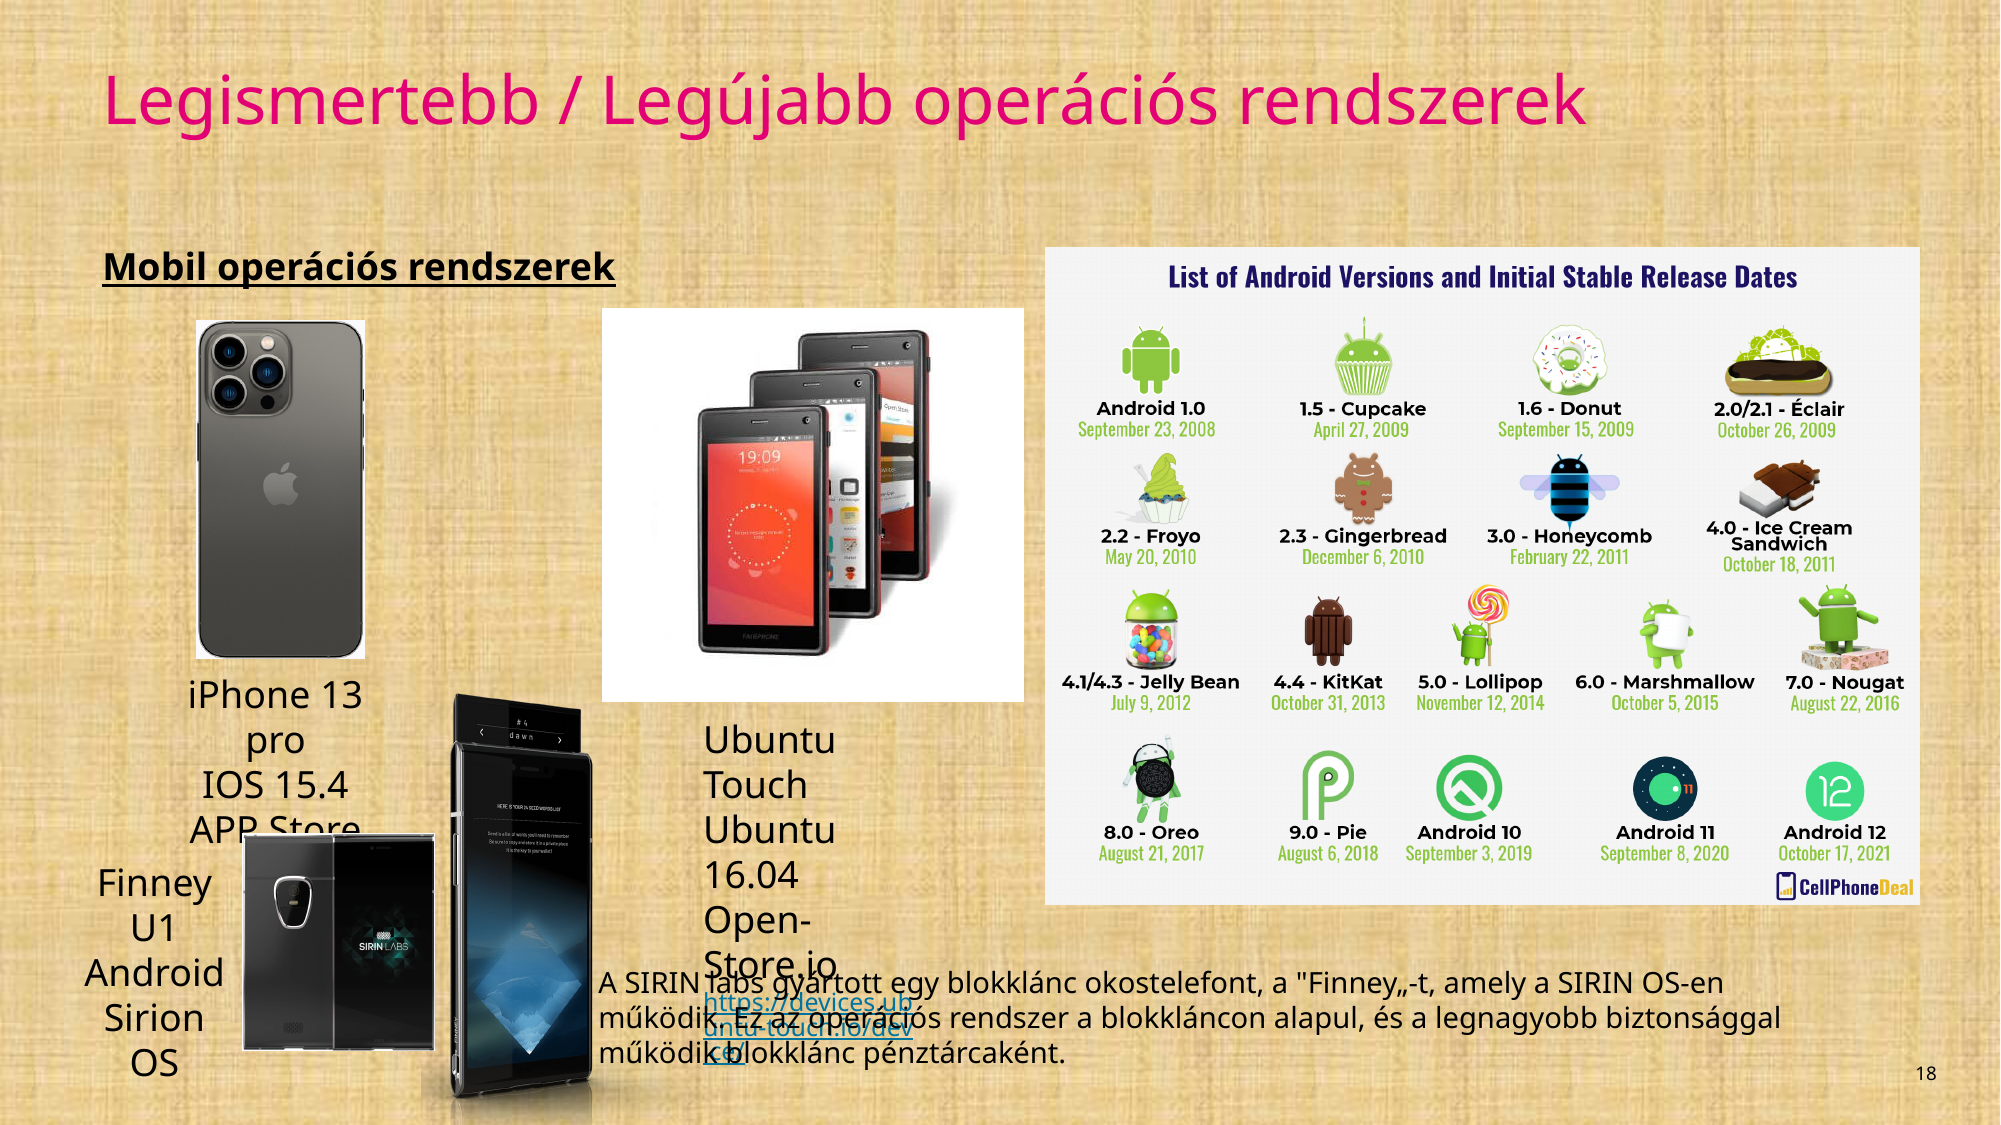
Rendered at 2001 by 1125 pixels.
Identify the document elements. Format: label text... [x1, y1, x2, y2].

title Legismertebb / Legújabb operációs rendszerek [102, 66, 1898, 185]
text_box Finney U1 Android Sirion OS [76, 858, 233, 1002]
text_box Mobil operációs rendszerek [102, 243, 977, 1023]
picture [0, 0, 2001, 1125]
text_box A SIRIN labs gyártott egy blokklánc okostelefont, a "Finney„-t, amely a SIRIN OS-en működik. Ez az operációs rendszer a blokkláncon alapul, és a legnagyobb biztonsággal működik blokklánc pénztárcaként. [736, 964, 1827, 1043]
text_box Ubuntu Touch Ubuntu 16.04 Open-Store.io https://devices.ubuntu-touch.io/device/ [736, 715, 919, 898]
slide_number 18 [1915, 1047, 1957, 1101]
text_box iPhone 13 pro IOS 15.4 APP Store [161, 670, 390, 814]
